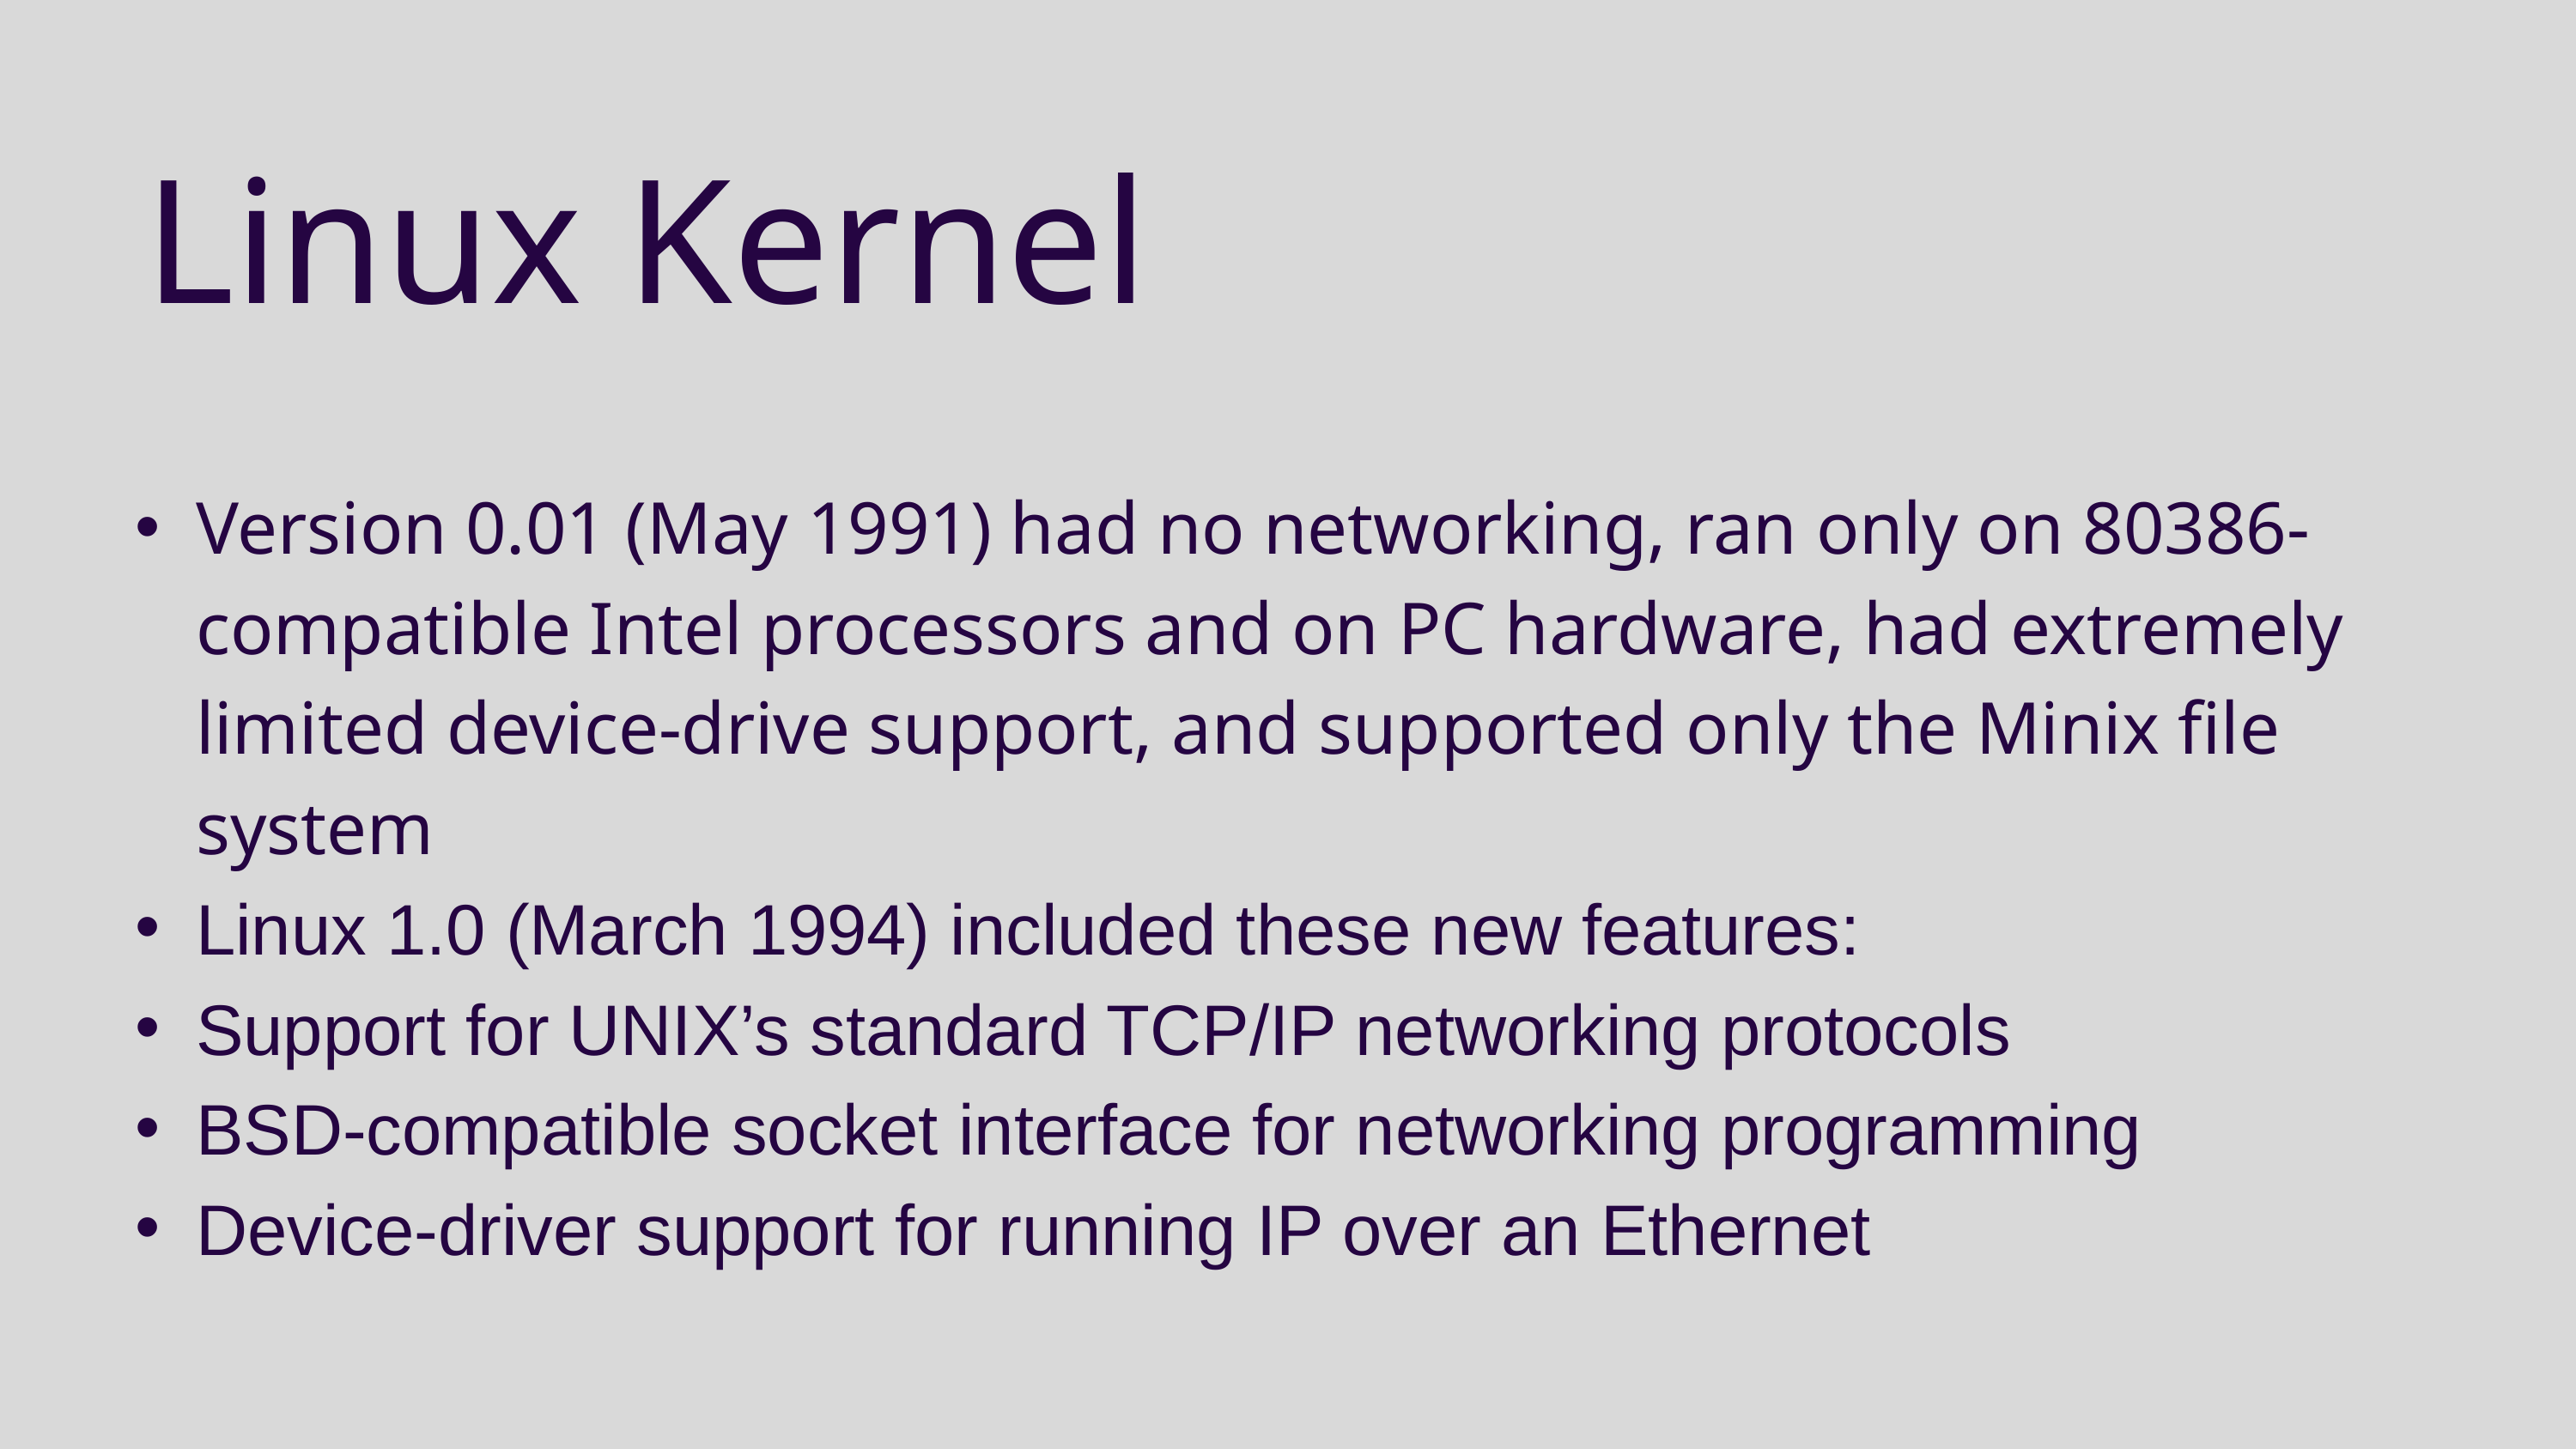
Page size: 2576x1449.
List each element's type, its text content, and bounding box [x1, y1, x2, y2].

text_box Linux Kernel [144, 184, 1488, 339]
text_box Version 0.01 (May 1991) had no networking, ran only on 80386-compatible Intel processors and on PC hardware, had extremely limited device-drive support, and supported only the Minix file system Linux 1.0 (March 1994) included these new features: Support for UNIX’s standard TCP/IP networking protocols BSD-compatible socket interface for networking programming Device-driver support for running IP over an Ethernet [74, 468, 2432, 1270]
